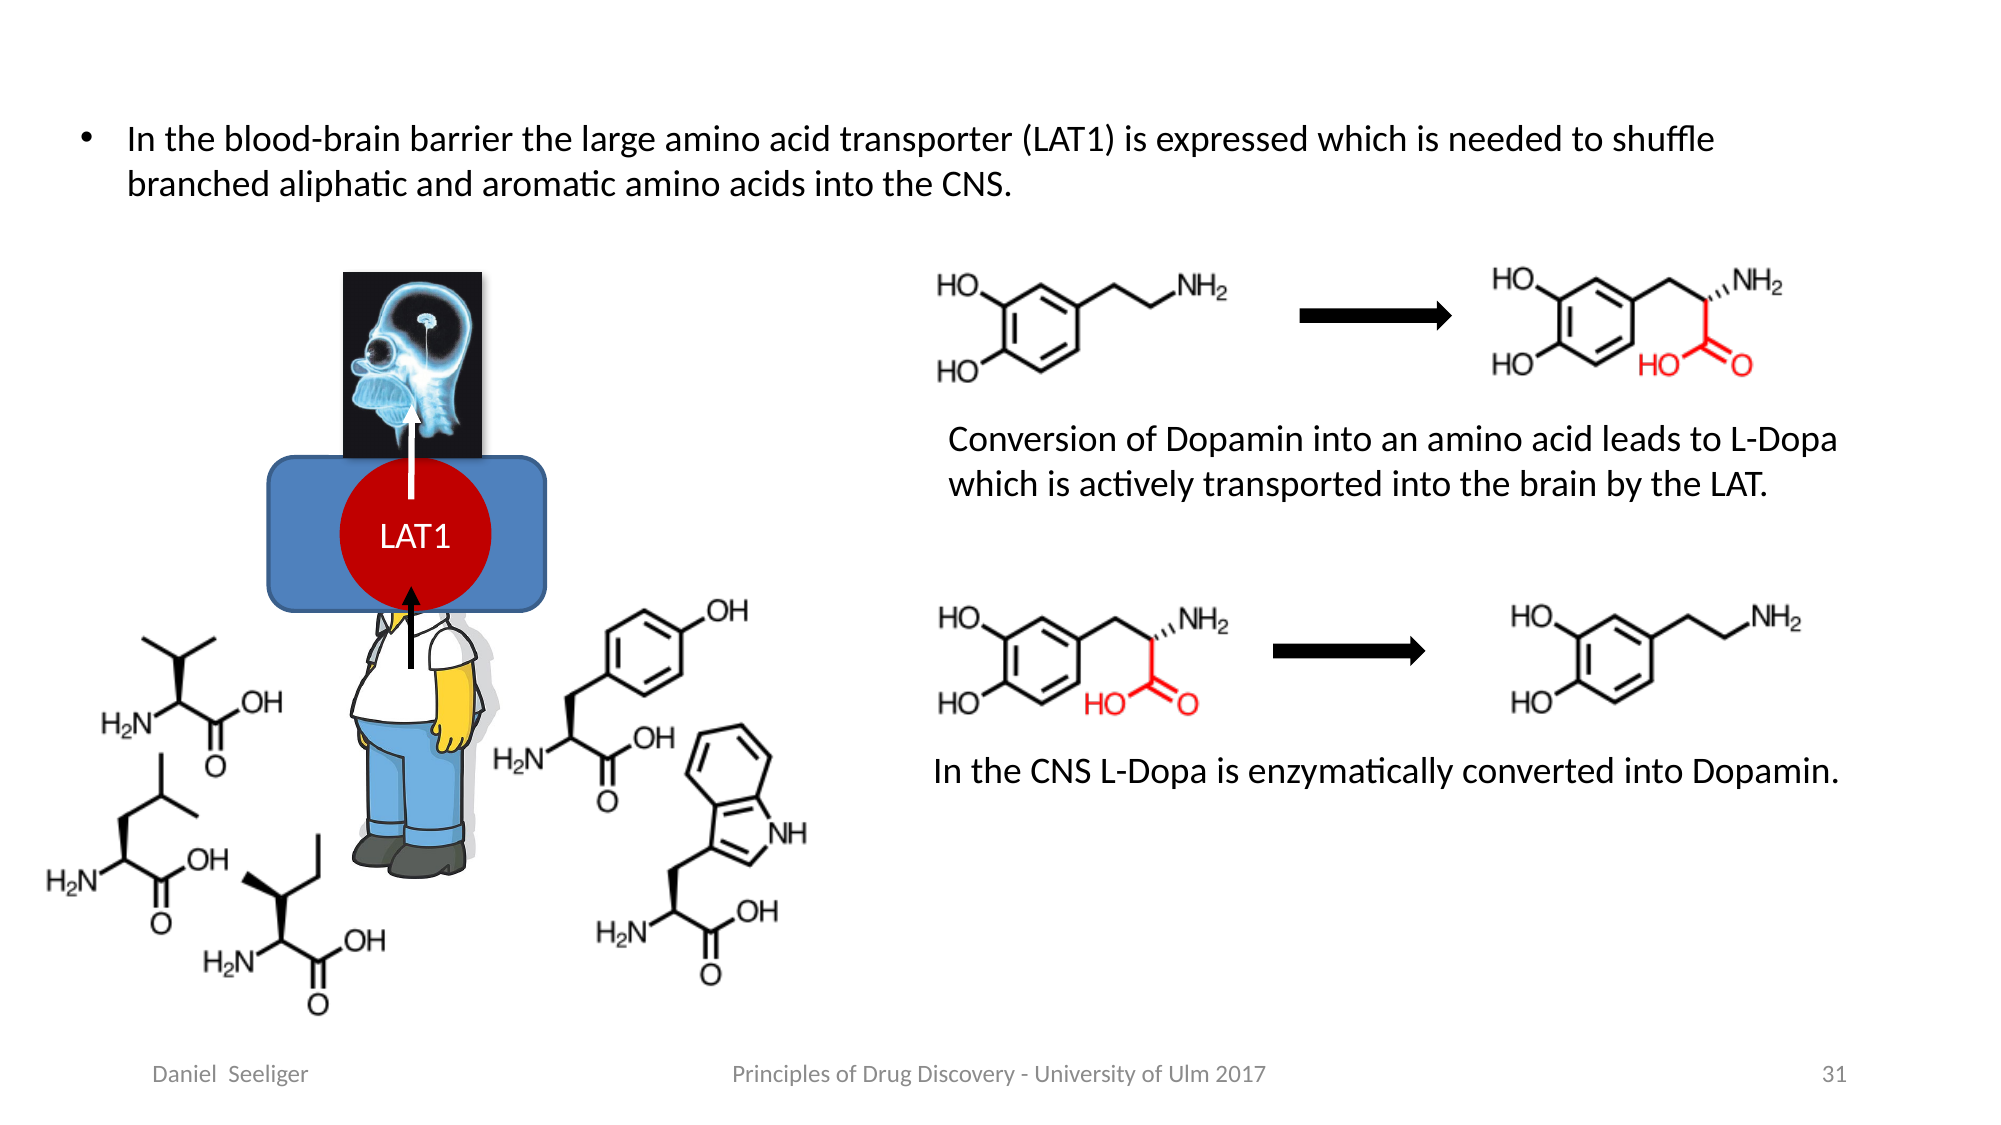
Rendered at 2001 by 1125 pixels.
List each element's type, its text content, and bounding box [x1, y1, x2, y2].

text_box [440, 457, 546, 608]
picture [343, 272, 482, 458]
text_box [268, 457, 391, 608]
picture [933, 268, 1230, 388]
text_box [1273, 635, 1426, 667]
text_box In the CNS L-Dopa is enzymatically converted into Dopamin. [918, 739, 1863, 799]
text_box In the blood-brain barrier the large amino acid transporter (LAT1) is expressed which is needed to shuffle branched aliphatic and aromatic amino acids into the CNS. [65, 106, 1802, 212]
picture [934, 599, 1233, 718]
text_box LAT1 [339, 465, 492, 608]
footer Principles of Drug Discovery - University of Ulm 2017 [662, 1042, 1338, 1103]
picture [1488, 260, 1787, 379]
text_box [1299, 300, 1453, 331]
picture [1507, 599, 1804, 719]
slide_number Daniel Seeliger [137, 1042, 588, 1103]
text_box Conversion of Dopamin into an amino acid leads to L-Dopa which is actively transported into the brain by the LAT. [933, 406, 1878, 512]
slide_number 31 [1412, 1042, 1863, 1103]
picture [42, 593, 810, 1018]
